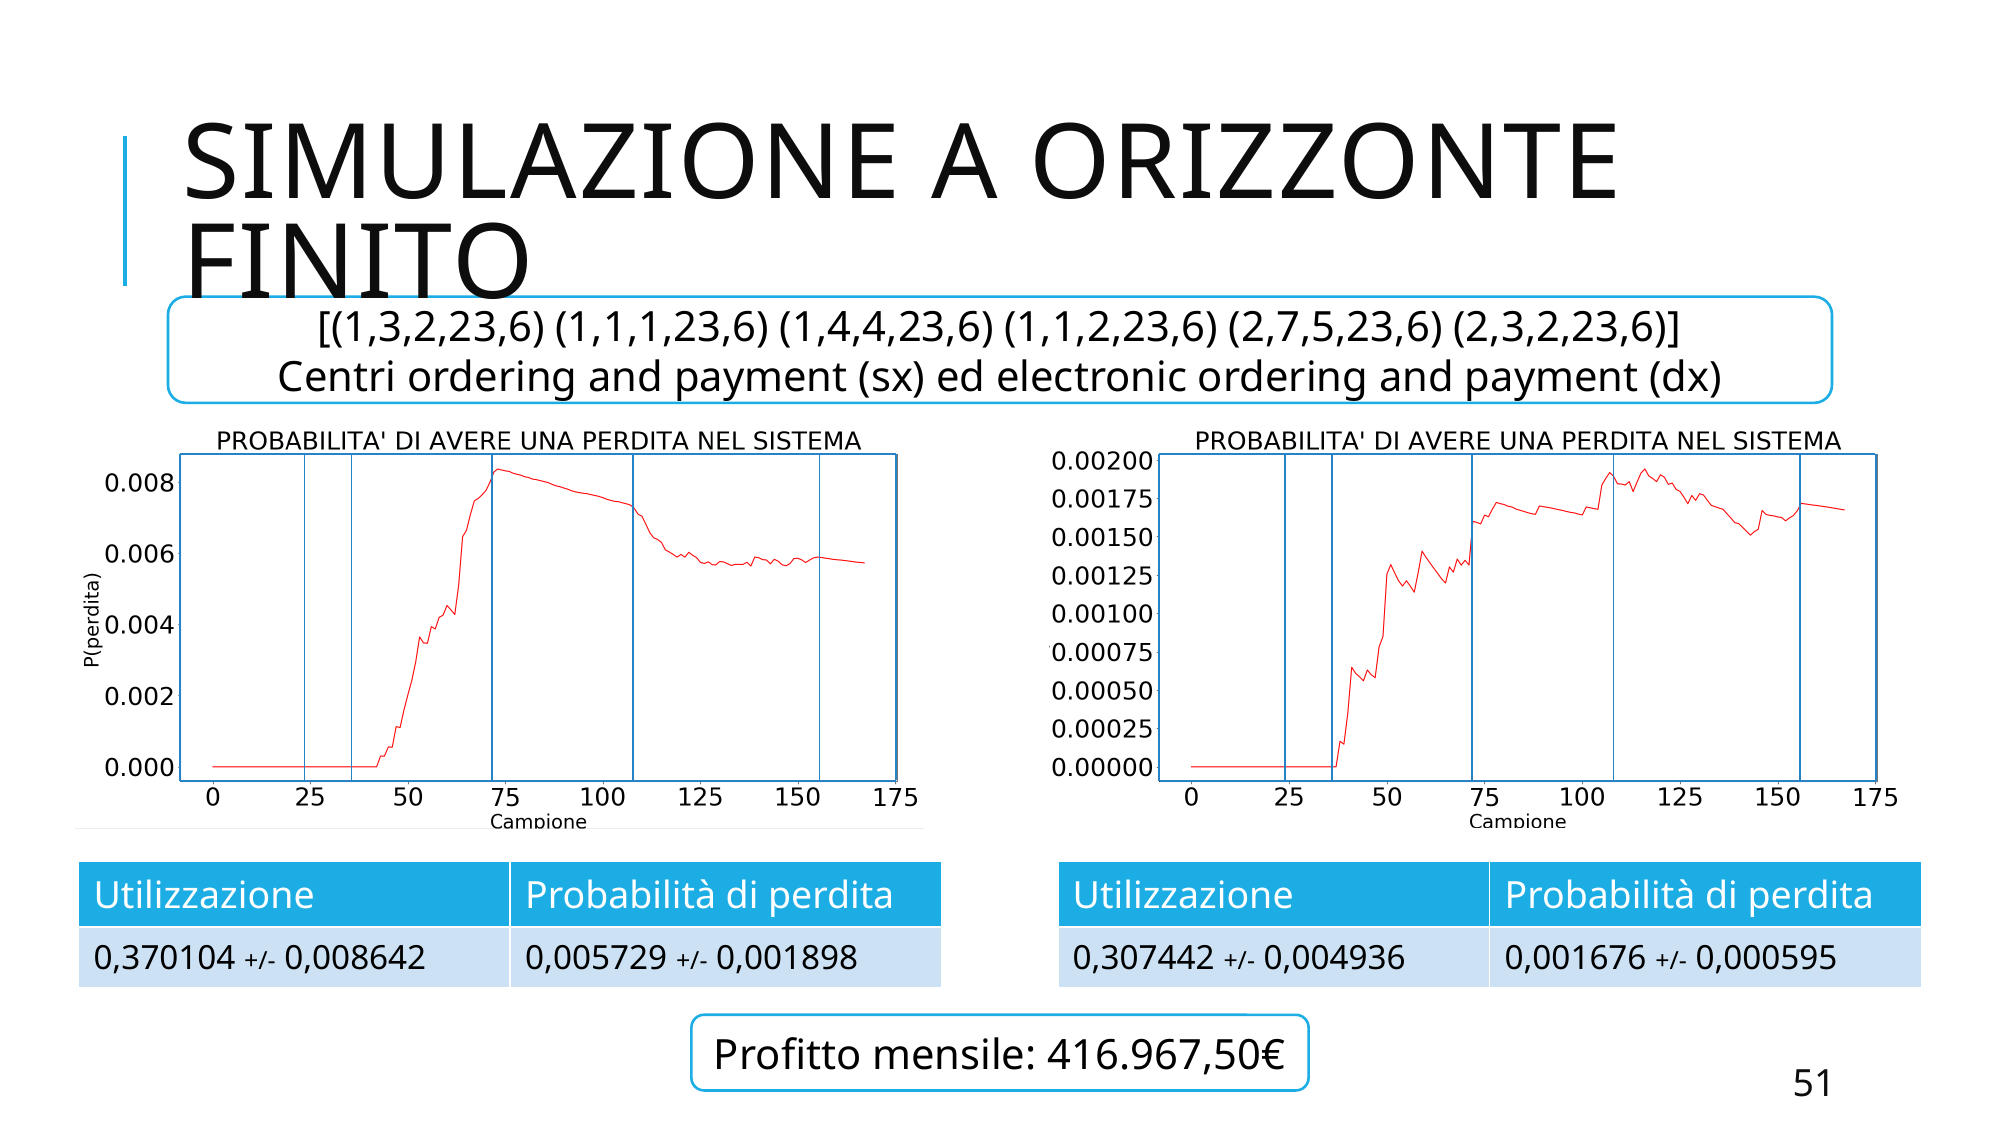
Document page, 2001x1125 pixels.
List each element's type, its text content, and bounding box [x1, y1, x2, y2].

table_cell 0,307442 +/- 0,004936 [1059, 928, 1489, 987]
table_cell 0,001676 +/- 0,000595 [1490, 928, 1921, 987]
text_box [(1,3,2,23,6) (1,1,1,23,6) (1,4,4,23,6) (1,1,2,23,6) (2,7,5,23,6) (2,3,2,23,6)] Centri ordering and payment (sx) ed electronic ordering and payment (dx) [166, 295, 1834, 405]
text_box Profitto mensile: 416.967,50€ [690, 1013, 1310, 1092]
table_header Probabilità di perdita [1490, 862, 1921, 926]
slide_number 51 [1777, 1061, 1938, 1107]
picture [75, 419, 924, 829]
table_header Utilizzazione [1059, 862, 1489, 926]
table_header Probabilità di perdita [511, 862, 941, 926]
table_header Utilizzazione [79, 862, 509, 926]
table_cell 0,005729 +/- 0,001898 [511, 928, 941, 987]
table_cell 0,370104 +/- 0,008642 [79, 928, 509, 987]
title Simulazione a orizzonte finito [168, 96, 1763, 342]
picture [1048, 424, 1900, 829]
